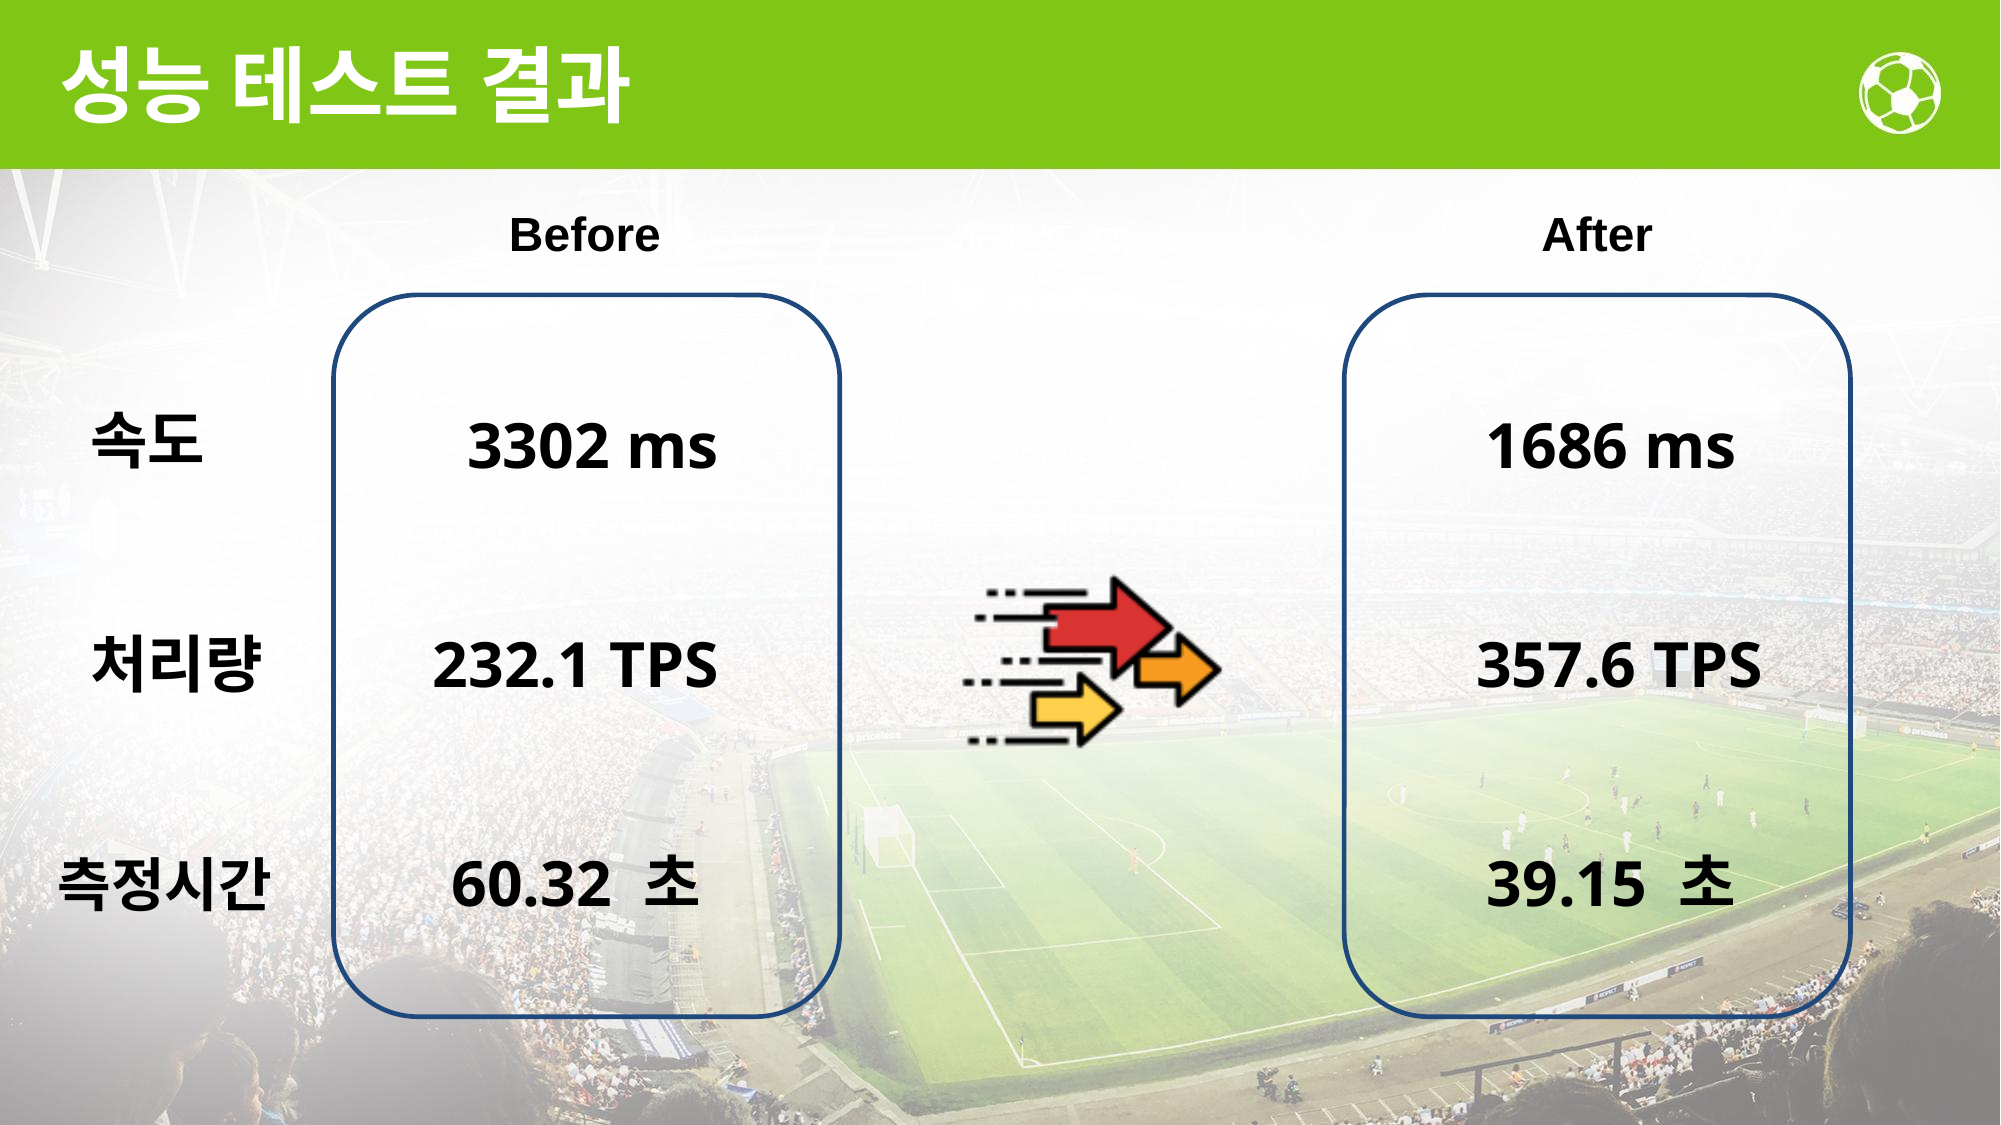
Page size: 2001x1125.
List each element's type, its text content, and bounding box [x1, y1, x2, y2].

text_box 39.15 초 [1460, 828, 1763, 934]
text_box After [1342, 186, 1852, 278]
text_box 측정시간 [42, 833, 312, 934]
text_box [333, 294, 840, 1017]
text_box 232.1 TPS [408, 609, 745, 715]
text_box 357.6 TPS [1443, 609, 1796, 715]
text_box 처리량 [75, 609, 379, 715]
text_box 1686 ms [1460, 390, 1763, 496]
text_box Before [330, 186, 840, 278]
text_box 속도 [75, 386, 379, 491]
text_box [1344, 294, 1851, 1017]
title 성능 테스트 결과 [43, 17, 1401, 149]
text_box 3302 ms [441, 390, 745, 496]
picture [0, 0, 2000, 1125]
text_box 60.32 초 [424, 828, 728, 935]
